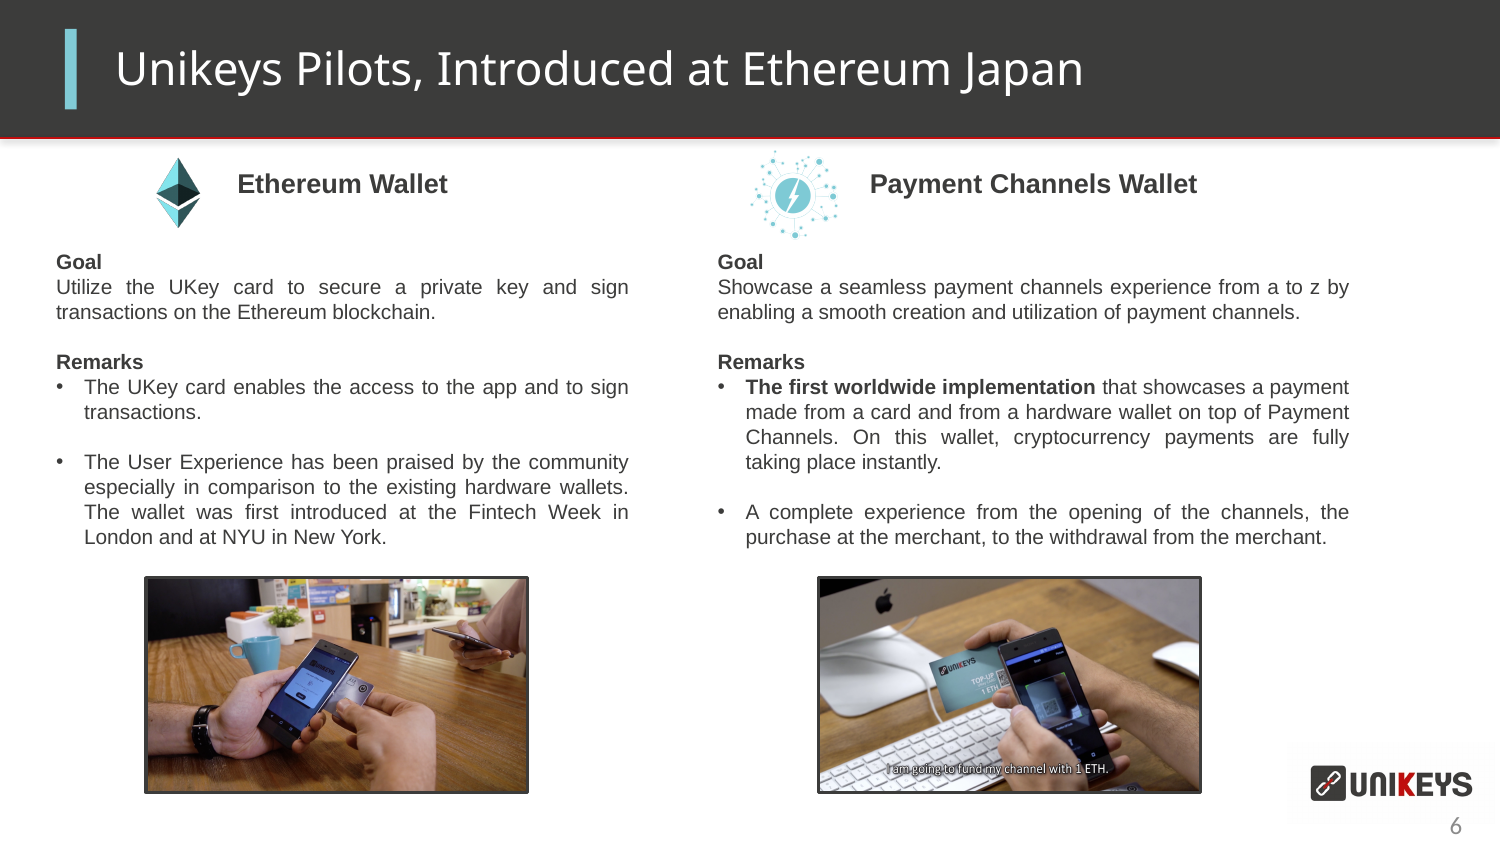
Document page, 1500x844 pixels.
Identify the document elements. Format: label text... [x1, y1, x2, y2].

picture [147, 578, 526, 792]
text_box Payment Channels Wallet Goal Showcase a seamless payment channels experience from a to z by enabling a smooth creation and utilization of payment channels. Remarks The first worldwide implementation that showcases a payment made from a card and from a hardware wallet on top of Payment Channels. On this wallet, cryptocurrency payments are fully taking place instantly. A complete experience from the opening of the channels, the purchase at the merchant, to the withdrawal from the merchant. [702, 159, 1365, 844]
picture [749, 149, 838, 241]
text_box Unikeys Pilots, Introduced at Ethereum Japan [100, 32, 1341, 102]
picture [820, 578, 1200, 792]
slide_number 6 [1139, 802, 1478, 844]
text_box Ethereum Wallet Goal Utilize the UKey card to secure a private key and sign transactions on the Ethereum blockchain. Remarks The UKey card enables the access to the app and to sign transactions. The User Experience has been praised by the community especially in comparison to the existing hardware wallets. The wallet was first introduced at the Fintech Week in London and at NYU in New York. [41, 159, 644, 844]
picture [1365, 742, 1495, 824]
picture [147, 149, 210, 234]
